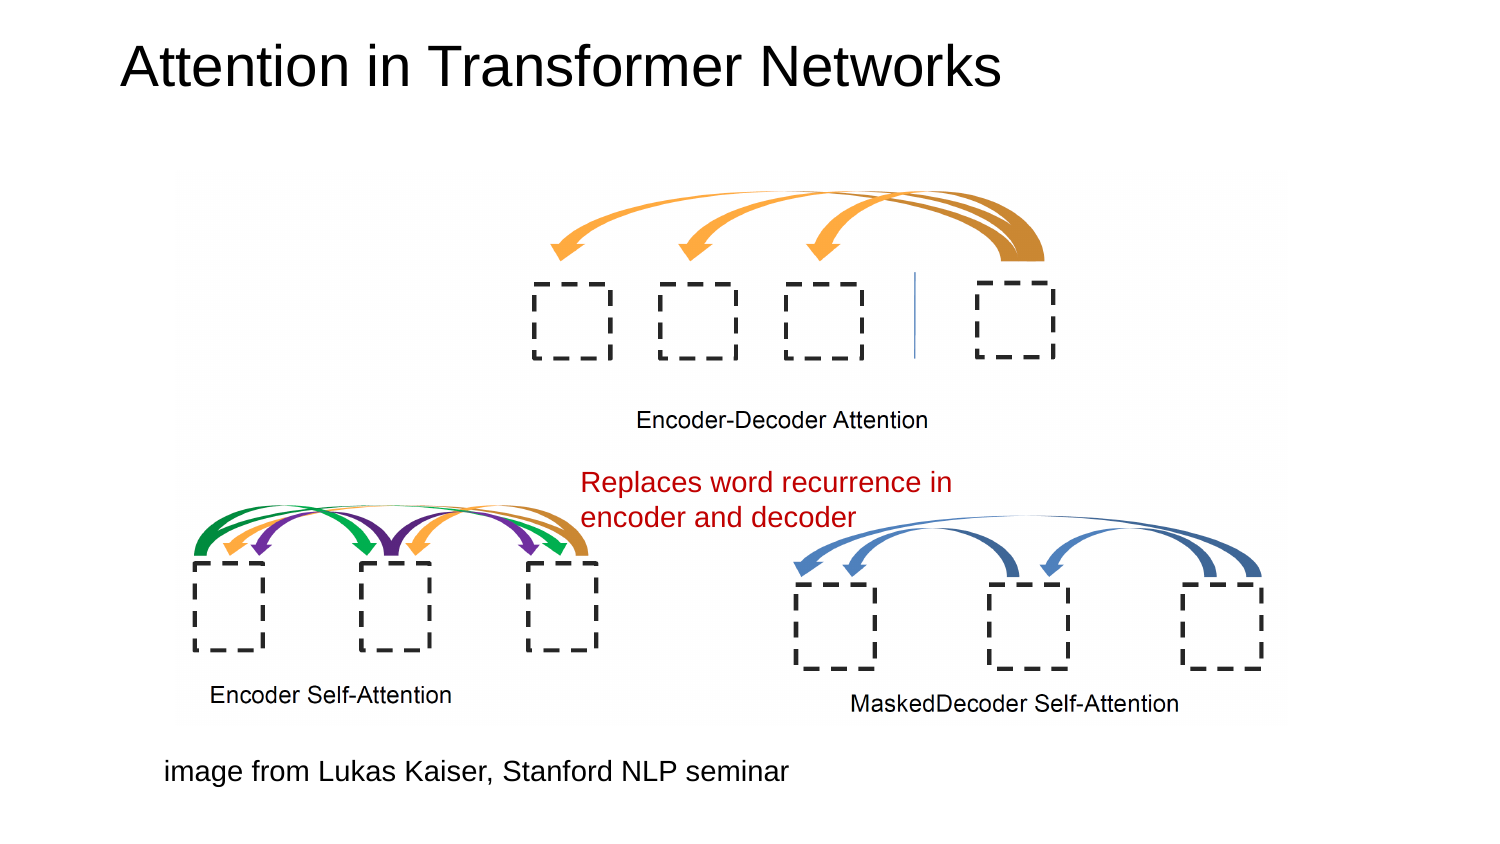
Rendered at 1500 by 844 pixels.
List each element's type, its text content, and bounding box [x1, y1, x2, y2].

text_box Attention in Transformer Networks [109, 17, 1328, 156]
picture [175, 170, 1289, 726]
text_box image from Lukas Kaiser, Stanford NLP seminar [149, 744, 806, 795]
